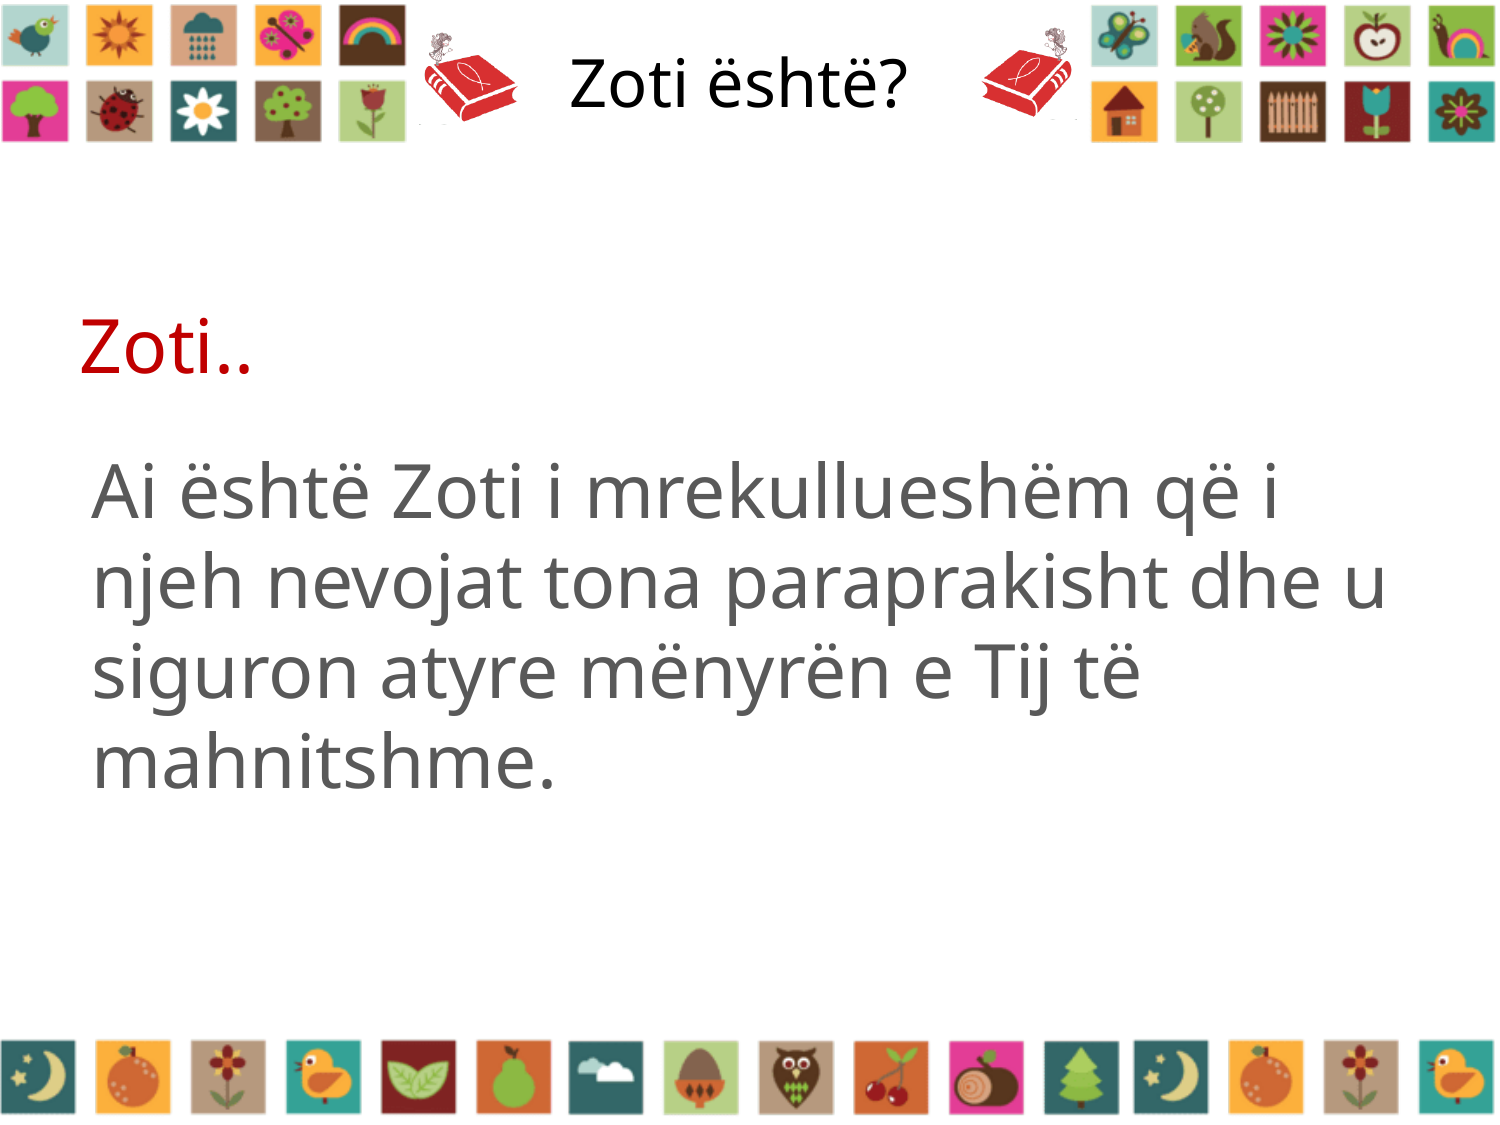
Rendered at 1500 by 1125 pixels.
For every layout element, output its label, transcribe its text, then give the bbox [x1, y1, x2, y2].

text_box Ai është Zoti i mrekullueshëm që i njeh nevojat tona paraprakisht dhe u siguron atyre mënyrën e Tij të mahnitshme. [76, 436, 1424, 902]
text_box Zoti është? [552, 33, 1077, 129]
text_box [0, 1028, 1500, 1118]
text_box Zoti.. [64, 290, 1412, 396]
picture [0, 3, 550, 150]
picture [950, 3, 1500, 150]
